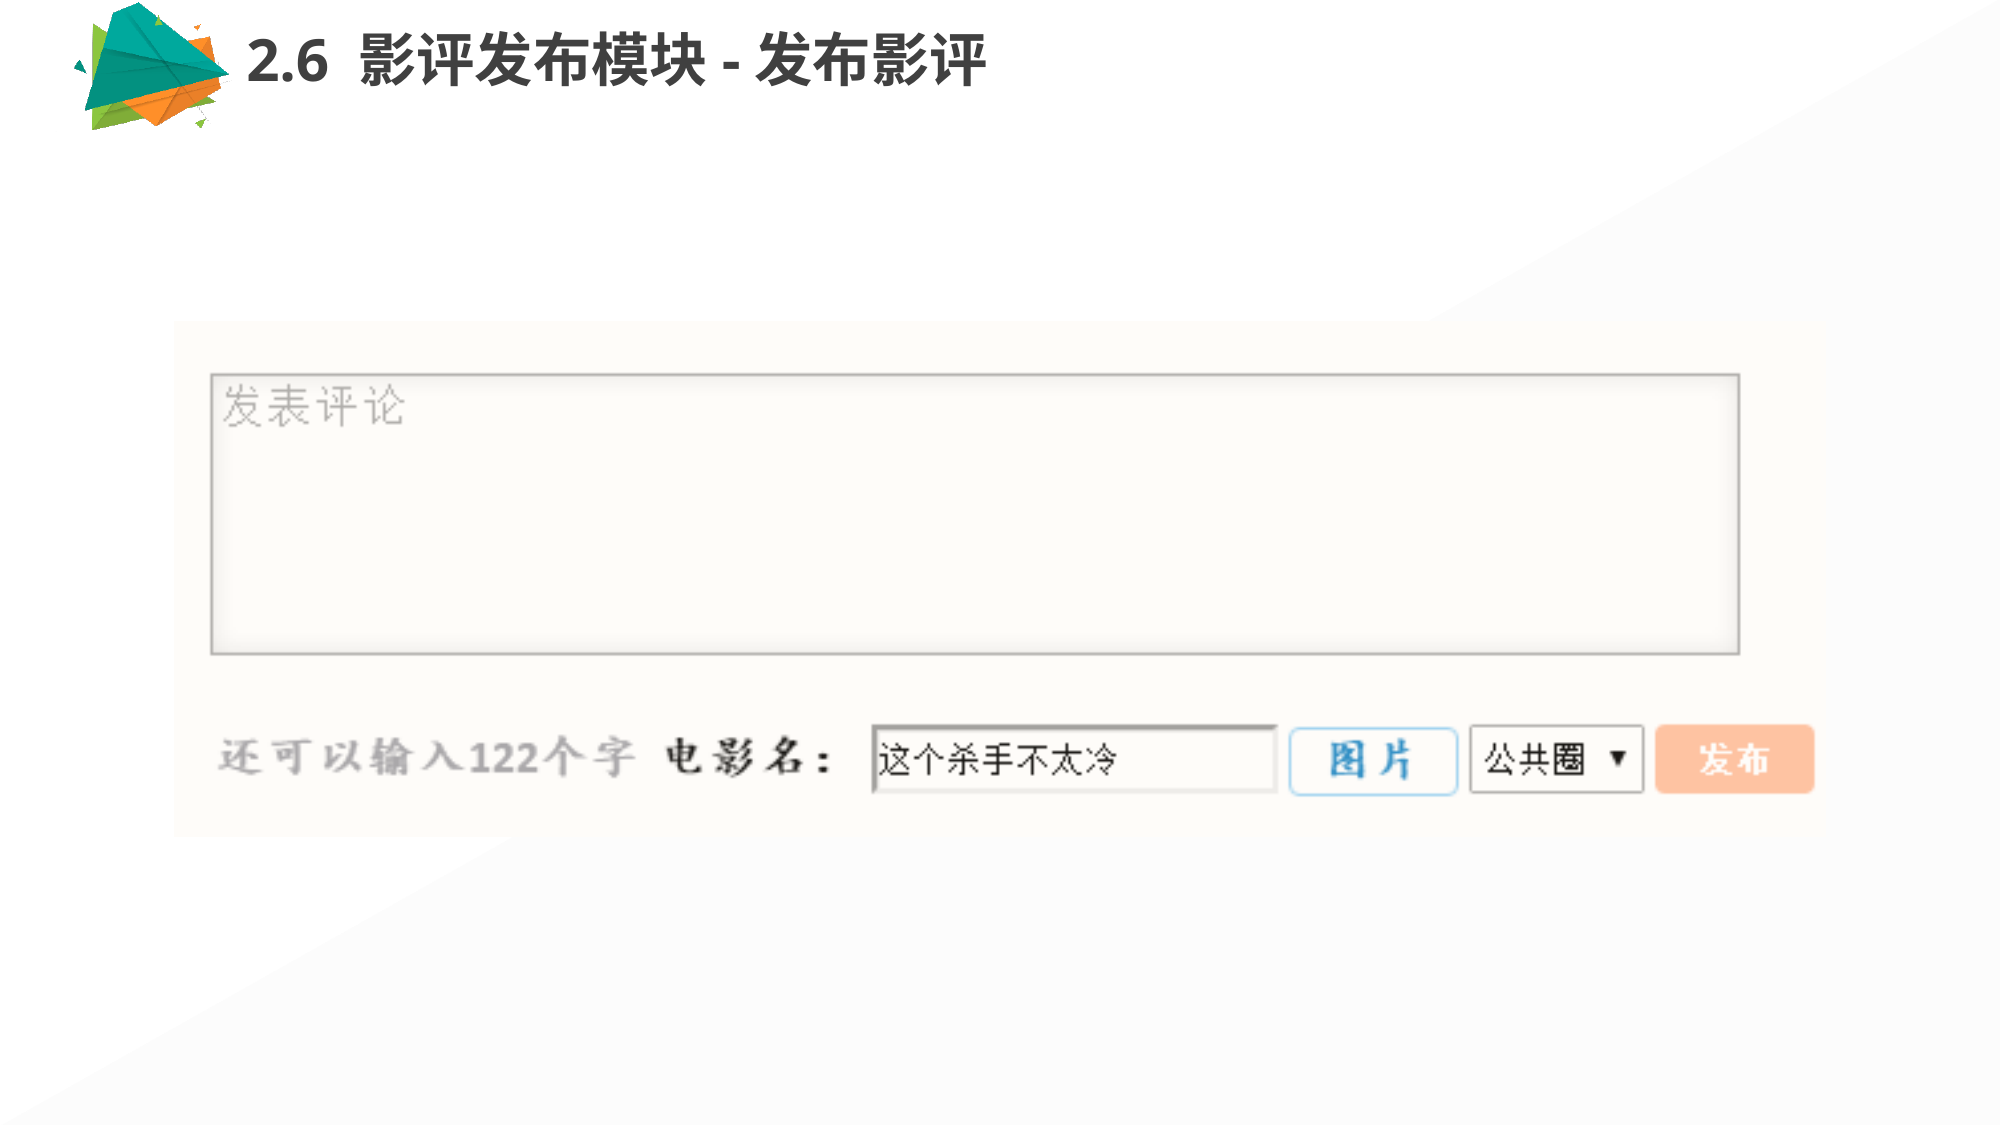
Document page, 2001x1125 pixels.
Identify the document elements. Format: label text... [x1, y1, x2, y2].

text_box 2.6 影评发布模块-发布影评 [232, 15, 1599, 101]
picture [0, 0, 2000, 1125]
